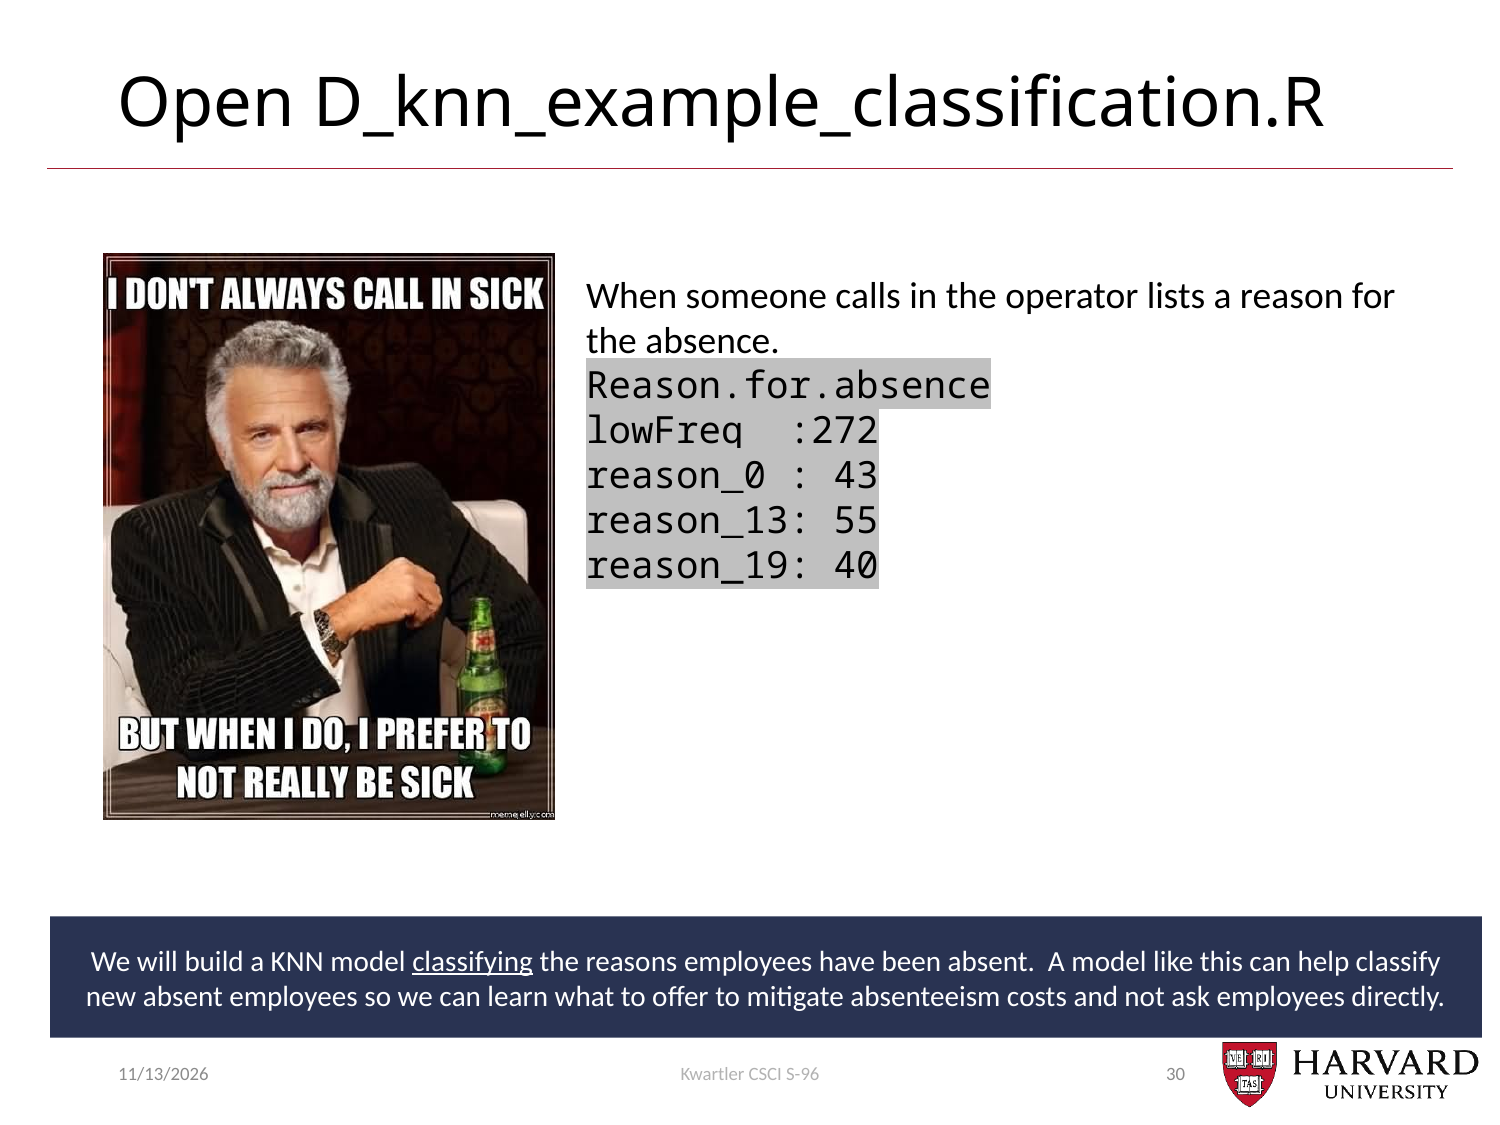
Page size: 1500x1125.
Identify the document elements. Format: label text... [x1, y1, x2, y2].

text_box We will build a KNN model classifying the reasons employees have been absent. A model like this can help classify new absent employees so we can learn what to offer to mitigate absenteeism costs and not ask employees directly. [49, 915, 1483, 1039]
title Open D_knn_example_classification.R [103, 59, 1397, 157]
text_box When someone calls in the operator lists a reason for the absence. Reason.for.absence lowFreq :272 reason_0 : 43 reason_13: 55 reason_19: 40 [571, 263, 1465, 594]
footer Kwartler CSCI S-96 [496, 1042, 1004, 1103]
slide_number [103, 1042, 441, 1103]
picture [103, 253, 555, 820]
picture [1200, 1024, 1500, 1125]
slide_number 30 [1059, 1042, 1200, 1103]
